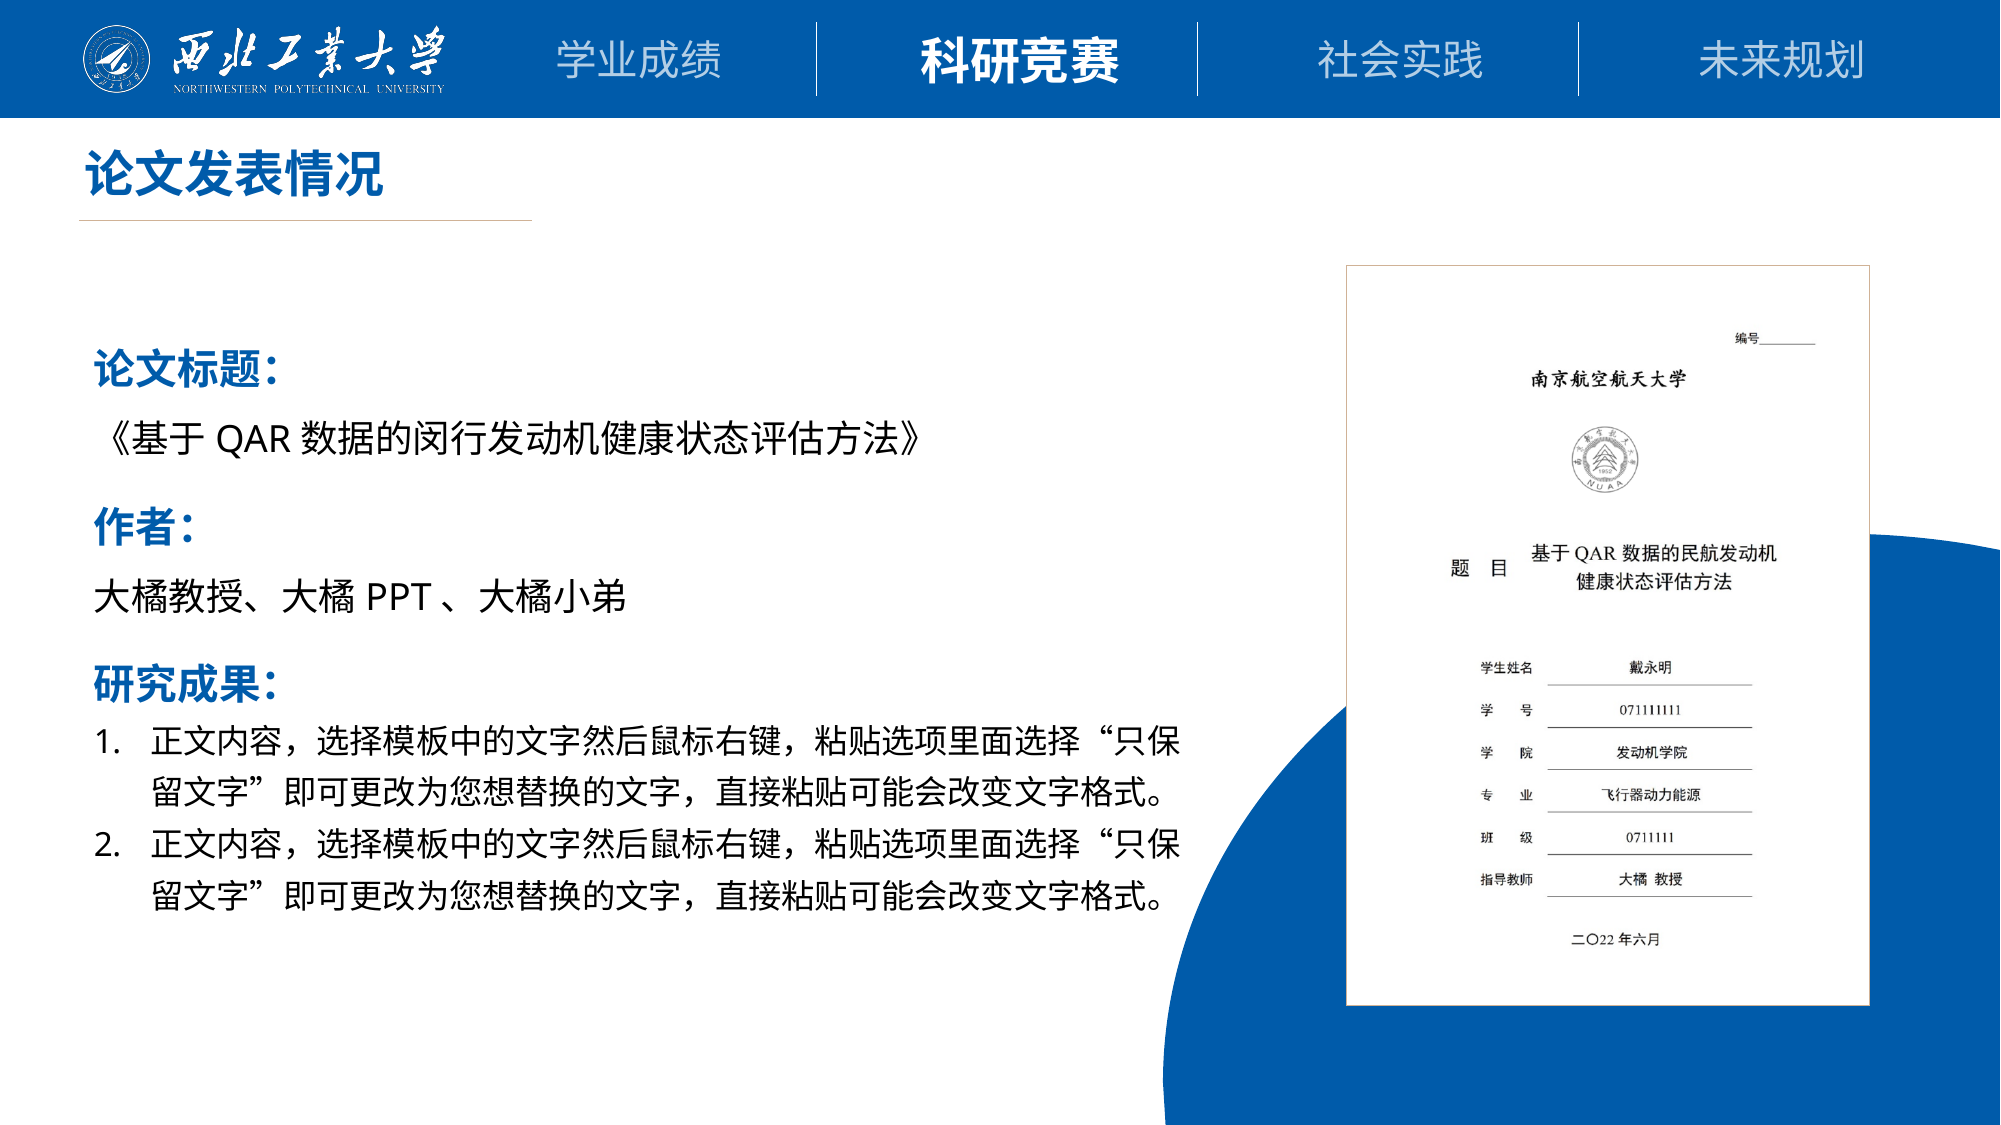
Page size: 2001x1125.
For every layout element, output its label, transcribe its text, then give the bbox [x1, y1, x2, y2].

picture [1346, 265, 1870, 1006]
text_box [1161, 533, 2000, 1125]
text_box [0, 0, 2000, 119]
title 论文发表情况 [72, 143, 872, 210]
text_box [434, 7, 1960, 111]
text_box 作者： 大橘教授、大橘PPT、大橘小弟 [79, 468, 1264, 626]
picture [83, 25, 445, 93]
text_box 论文标题： 《基于QAR数据的闵行发动机健康状态评估方法》 [79, 310, 1264, 468]
text_box 研究成果： 正文内容，选择模板中的文字然后鼠标右键，粘贴选项里面选择“只保留文字”即可更改为您想替换的文字，直接粘贴可能会改变文字格式。 正文内容，选择模板中的文字然后鼠标右键，粘贴选项里面选择“只保留文字”即可更改为您想替换的文字，直接粘贴可能会改变文字格式。 [79, 626, 1212, 923]
